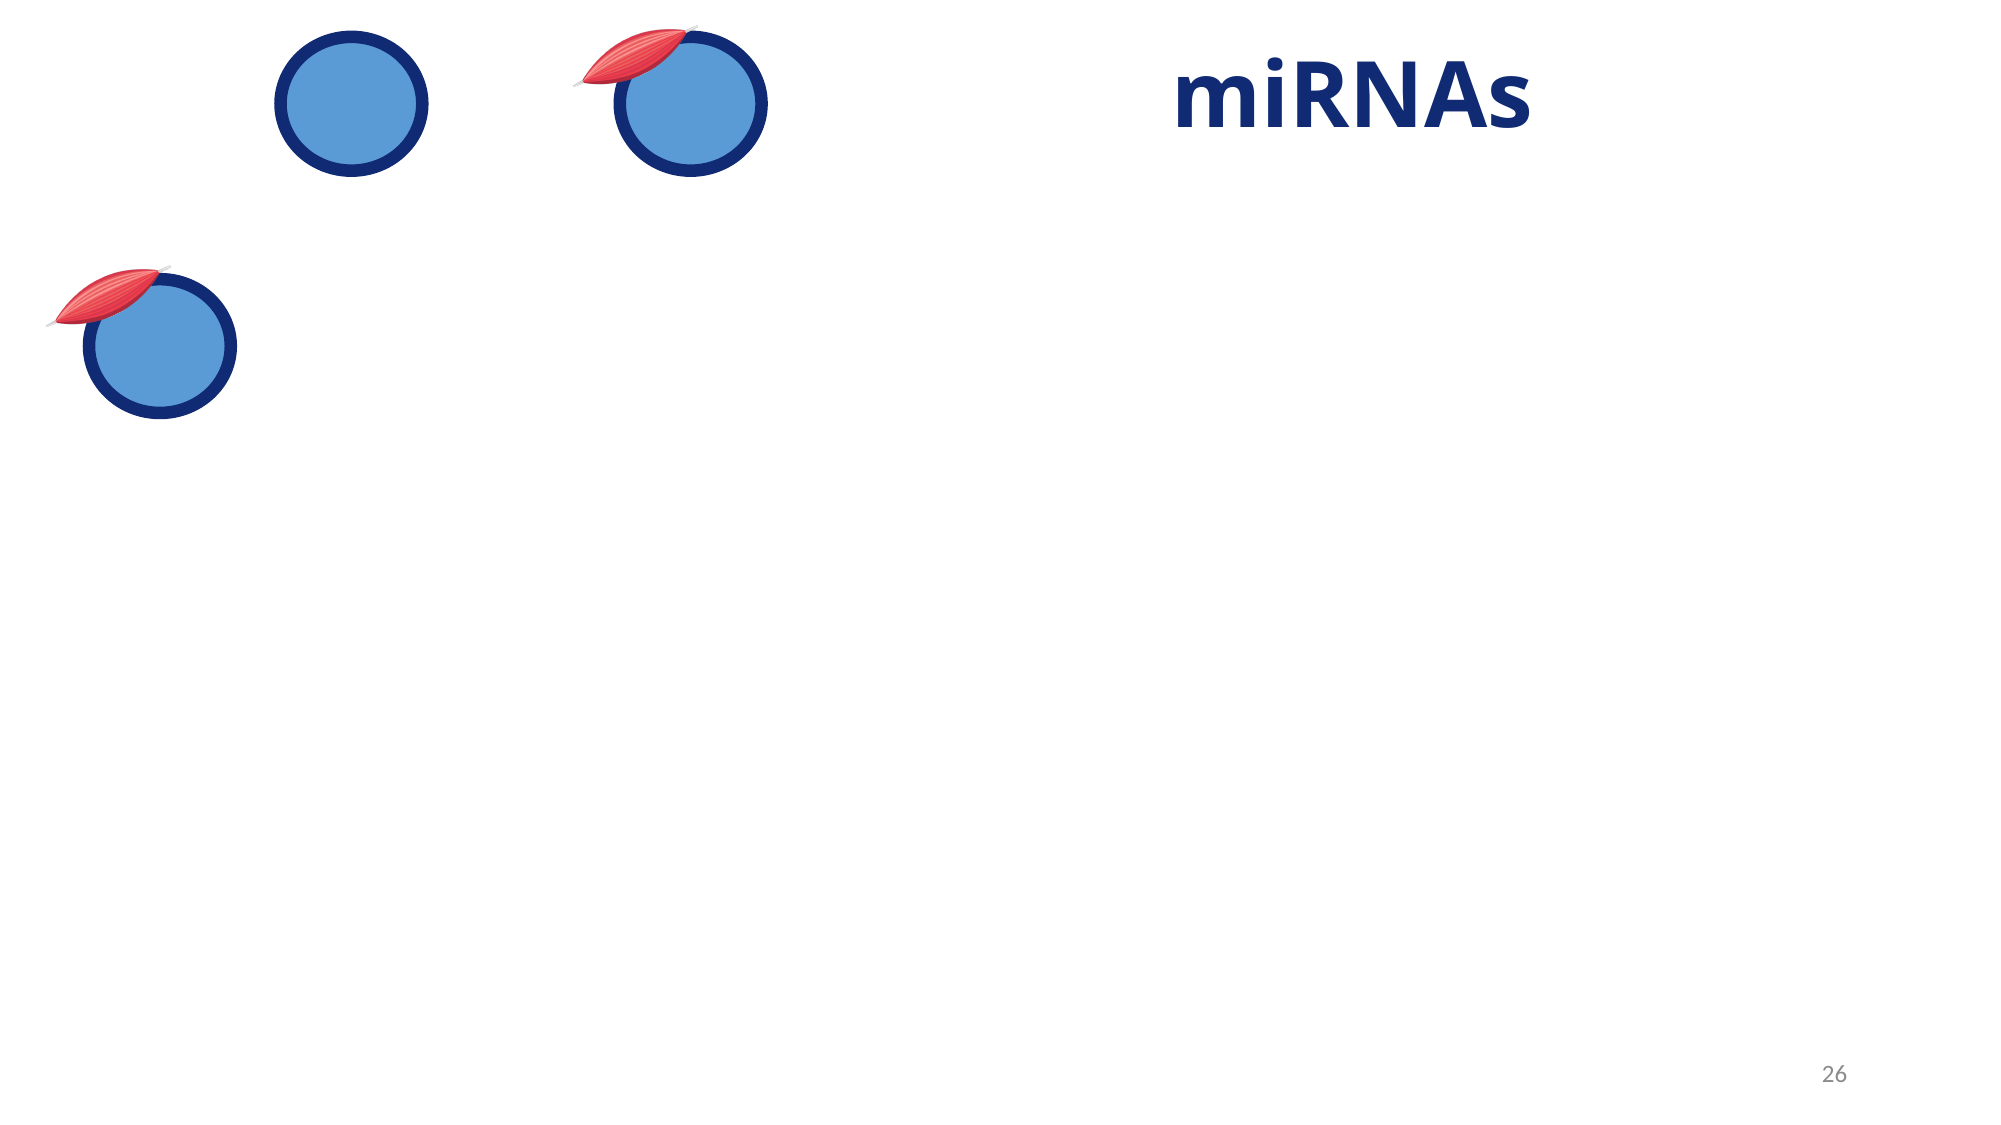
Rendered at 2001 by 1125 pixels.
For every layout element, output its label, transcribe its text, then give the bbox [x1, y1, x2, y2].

text_box [279, 35, 424, 172]
text_box [87, 280, 232, 415]
text_box miRNAs [1156, 41, 1823, 171]
picture [565, 9, 705, 103]
slide_number 26 [1412, 1042, 1863, 1103]
text_box [618, 37, 763, 172]
picture [38, 249, 178, 343]
